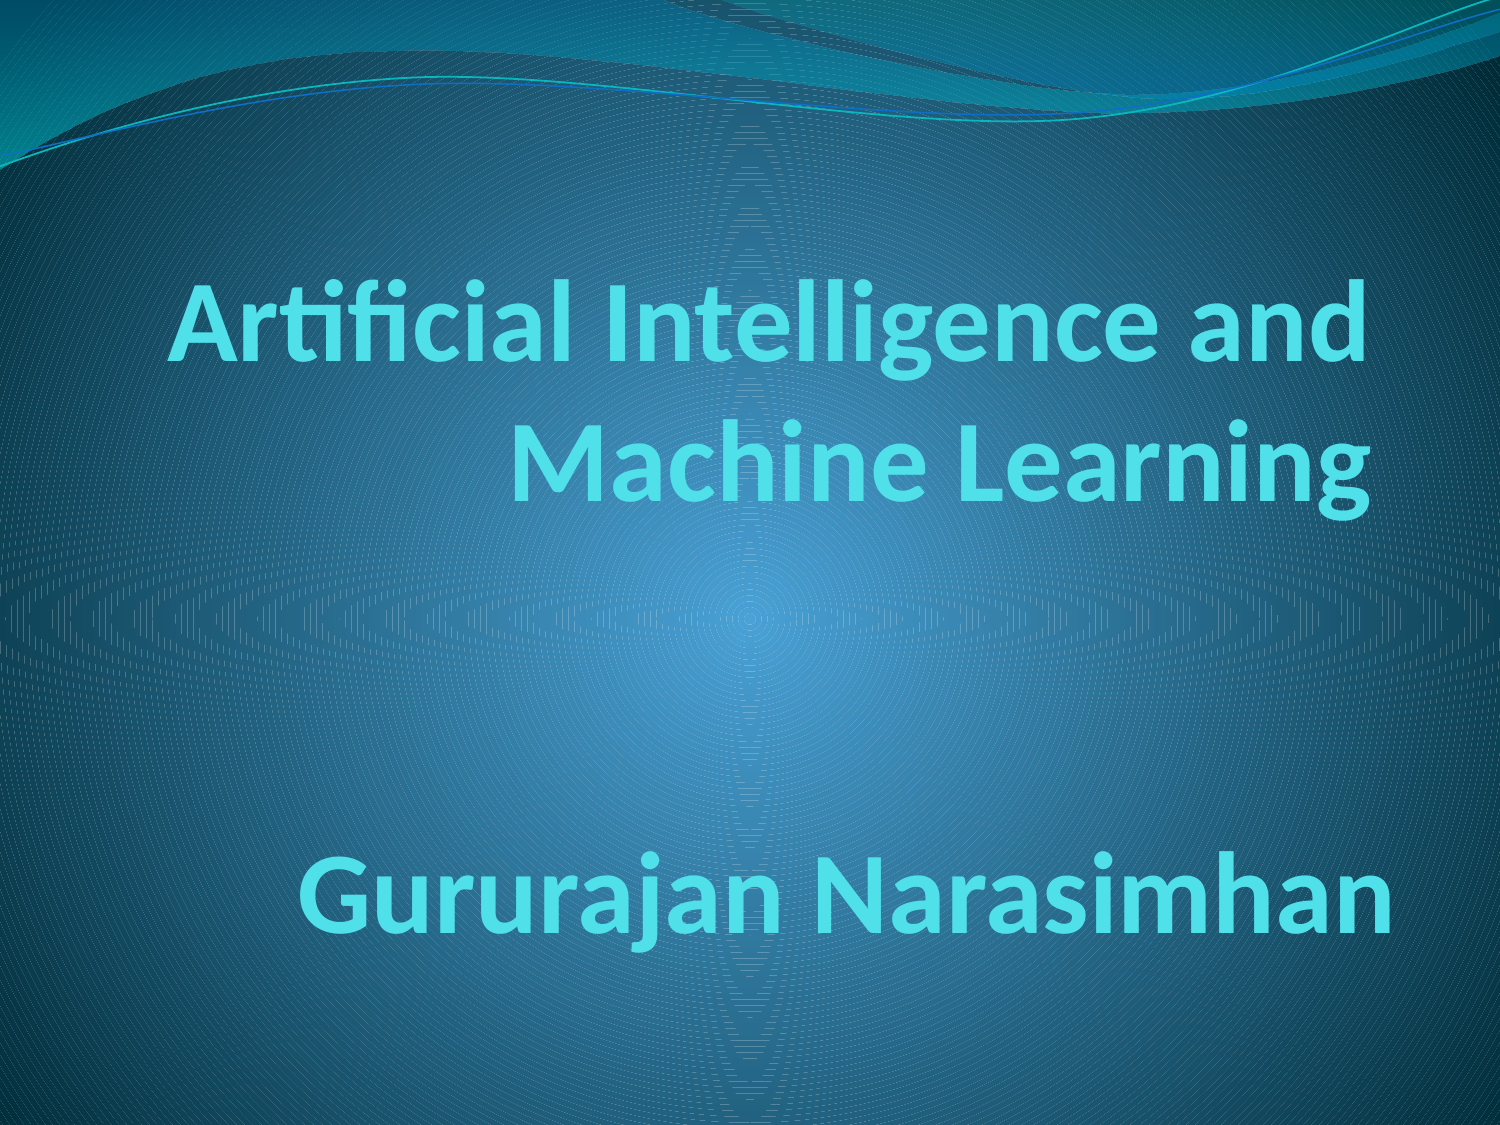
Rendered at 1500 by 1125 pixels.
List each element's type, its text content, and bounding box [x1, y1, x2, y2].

title Artificial Intelligence and Machine Learning [87, 224, 1376, 525]
text_box Gururajan Narasimhan [112, 656, 1401, 957]
